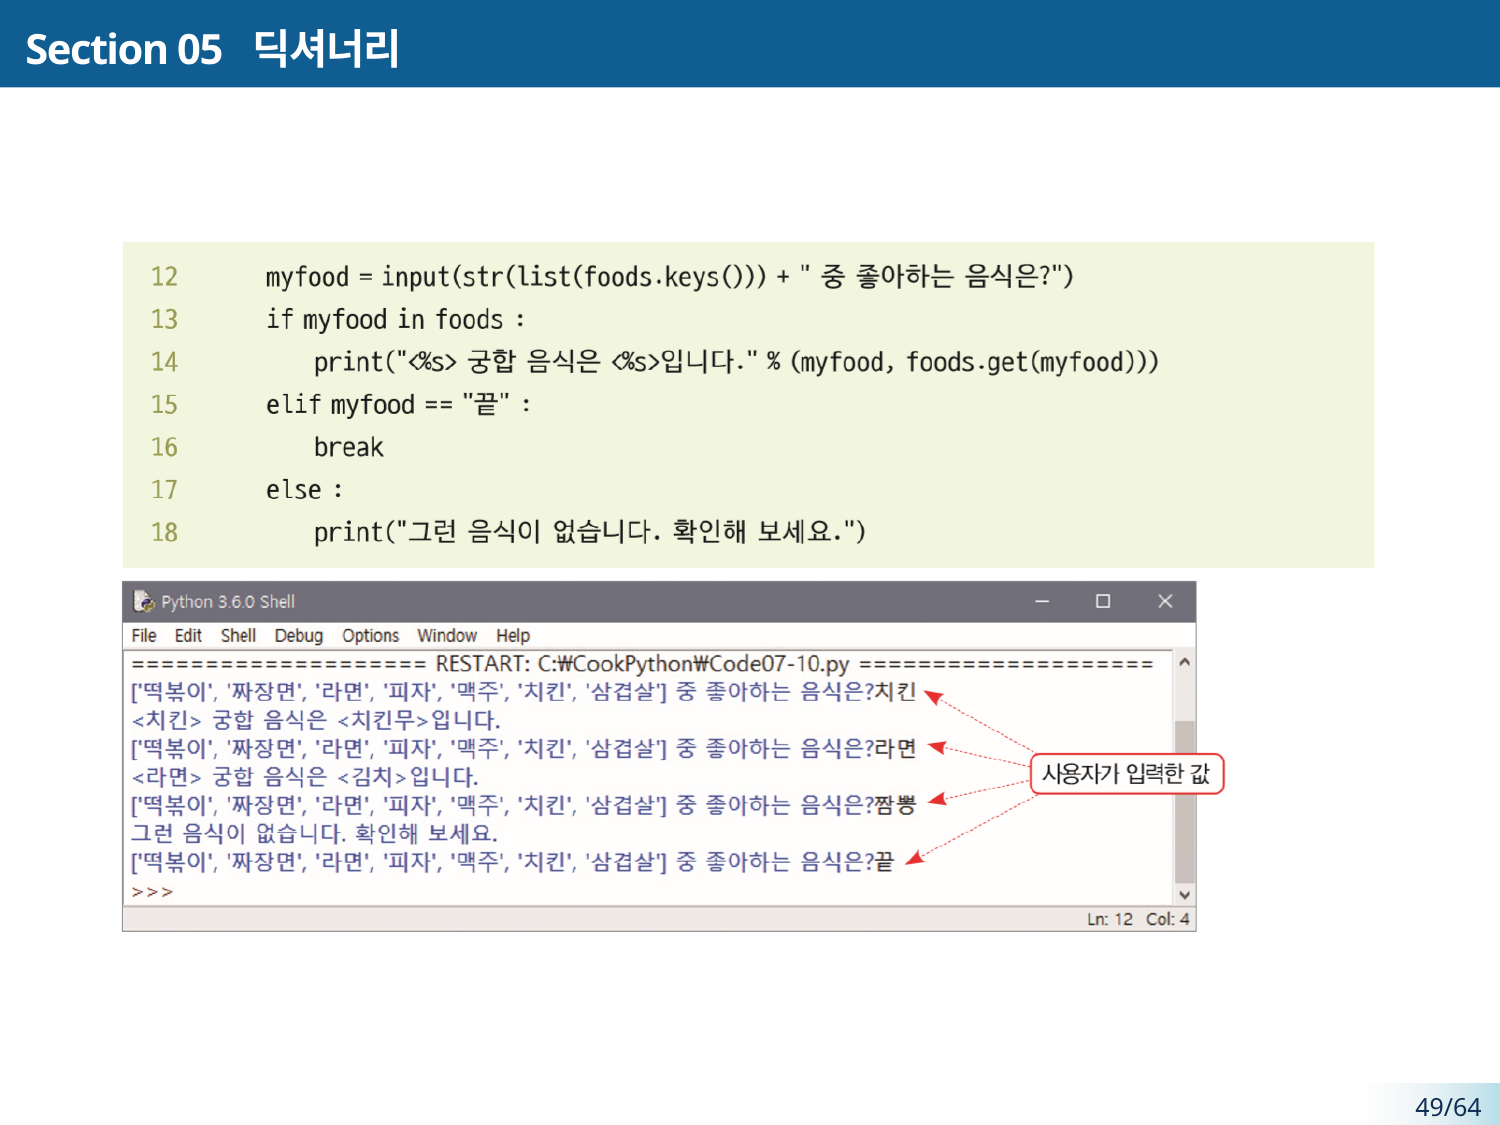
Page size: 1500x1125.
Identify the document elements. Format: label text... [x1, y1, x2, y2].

title Section 05 딕셔너리 [10, 8, 1288, 87]
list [115, 235, 1376, 934]
